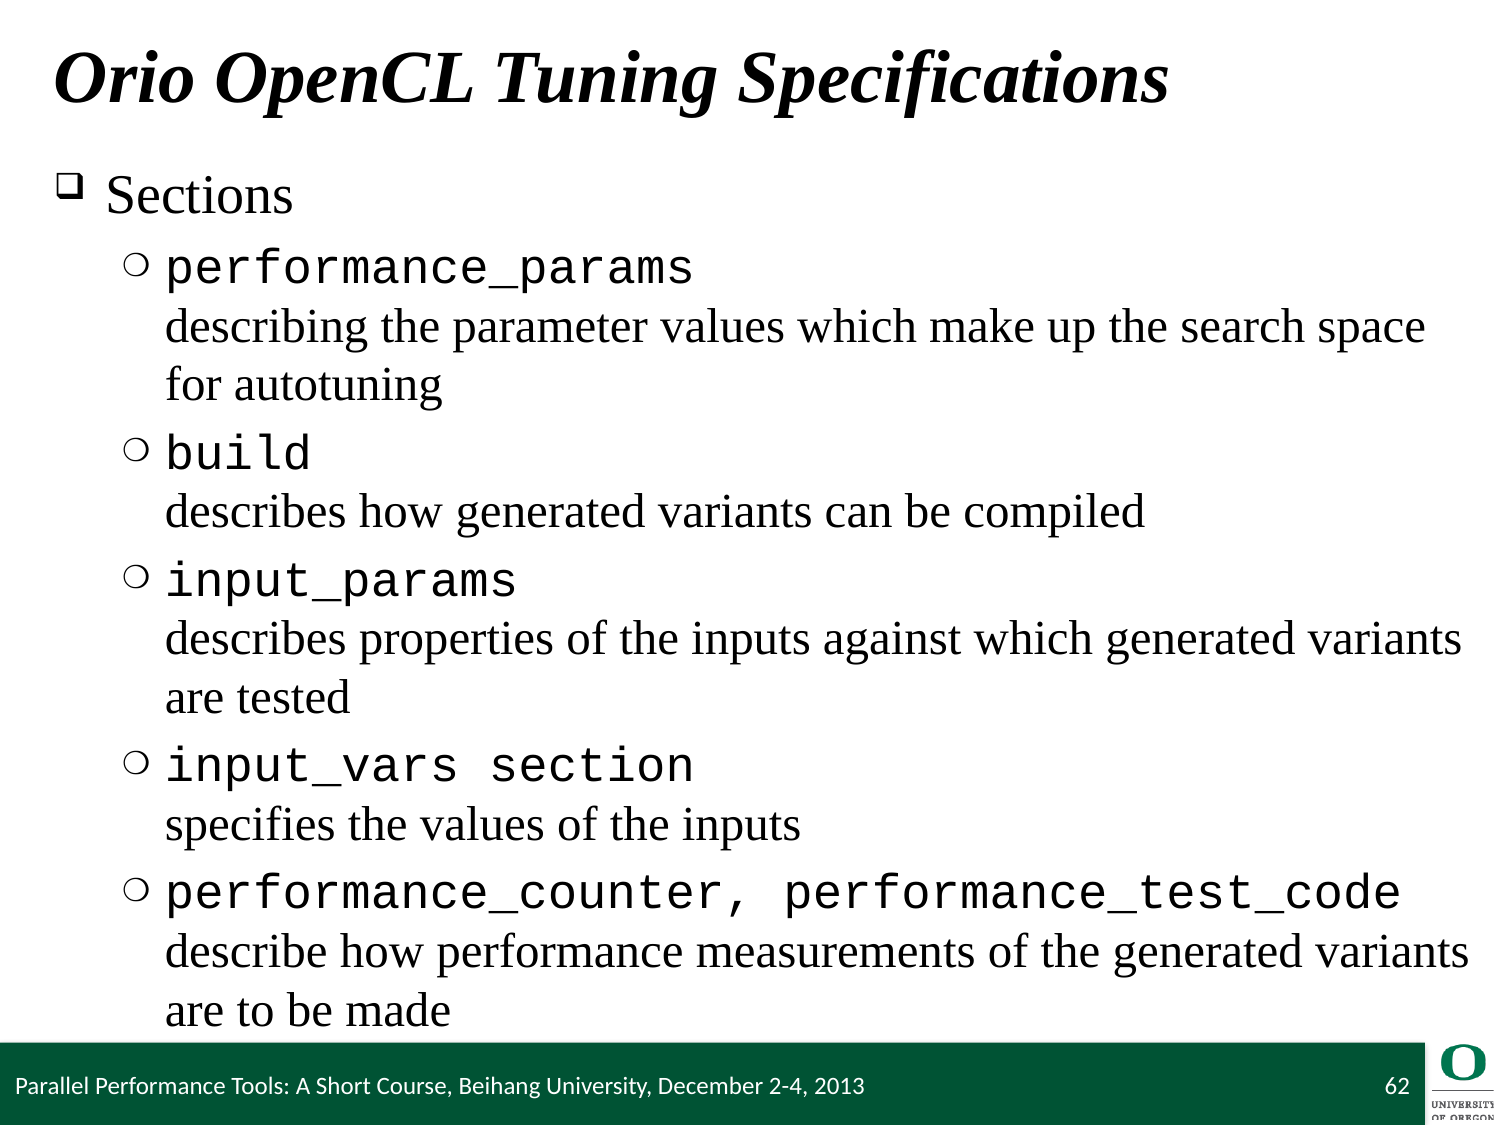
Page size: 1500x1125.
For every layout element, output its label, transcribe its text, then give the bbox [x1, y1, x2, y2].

slide_number 62 [1074, 1044, 1425, 1125]
list Sections performance_params describing the parameter values which make up the search space for autotuning build describes how generated variants can be compiled input_params describes properties of the inputs against which generated variants are tested input_vars section specifies the values of the inputs performance_counter, performance_test_code describe how performance measurements of the generated variants are to be made [39, 149, 1500, 1046]
footer Parallel Performance Tools: A Short Course, Beihang University, December 2-4, 2013 [0, 1044, 988, 1125]
title Orio OpenCL Tuning Specifications [39, 0, 1500, 145]
